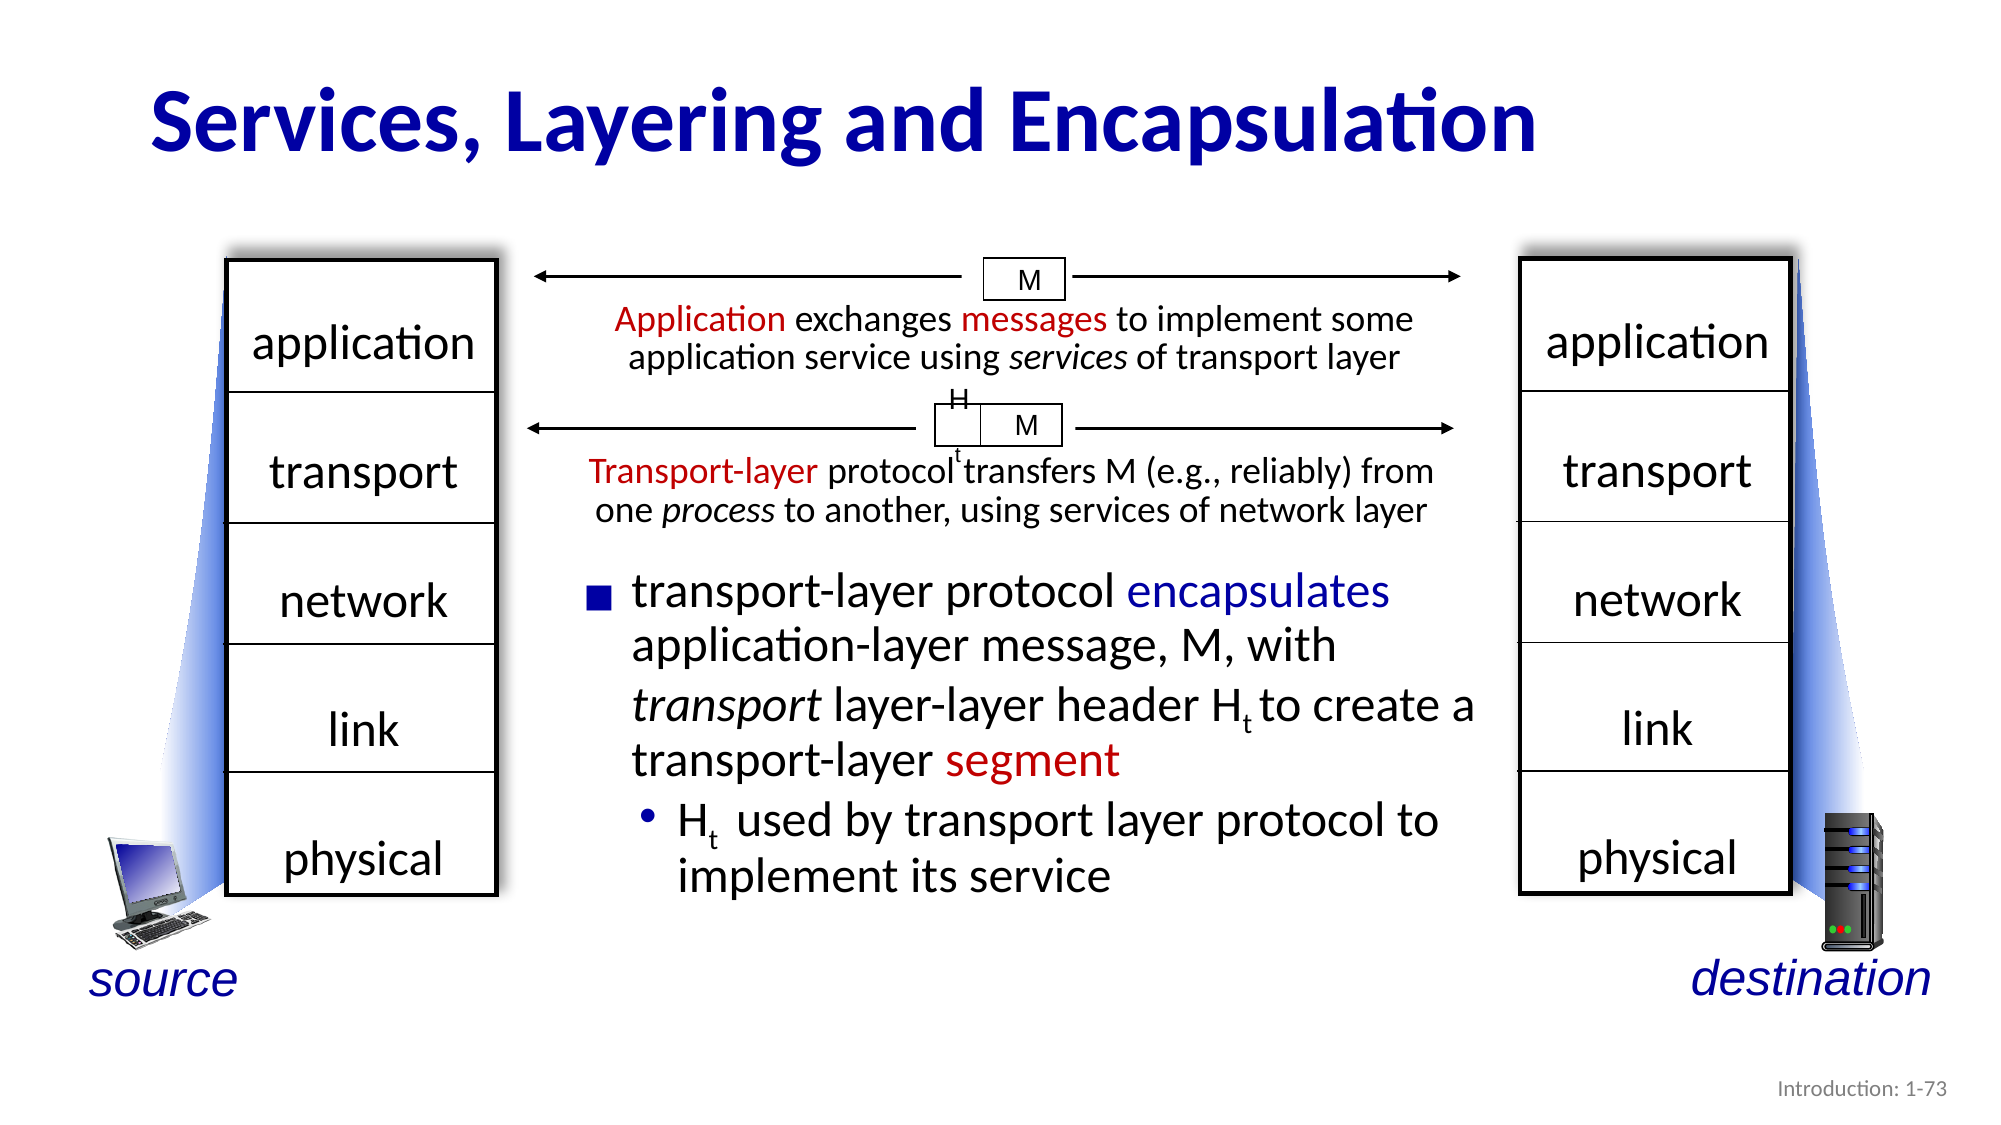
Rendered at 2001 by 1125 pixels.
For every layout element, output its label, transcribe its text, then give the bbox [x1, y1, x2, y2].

text_box transport-layer protocol encapsulates application-layer message, M, with transport layer-layer header Ht to create a transport-layer segment Ht used by transport layer protocol to implement its service [567, 556, 1525, 911]
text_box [218, 232, 509, 896]
text_box [160, 423, 213, 830]
text_box [1808, 383, 1865, 895]
title Services, Layering and Encapsulation [135, 47, 1861, 195]
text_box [1821, 813, 1884, 951]
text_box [103, 832, 237, 960]
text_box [533, 244, 1462, 309]
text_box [1512, 231, 1803, 894]
slide_number Introduction: 1-‹#› [1512, 1056, 1963, 1117]
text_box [526, 388, 1474, 539]
text_box destination [1675, 937, 1951, 1013]
text_box Application exchanges messages to implement some application service using services of transport layer [553, 293, 1476, 385]
text_box source [73, 938, 255, 1014]
